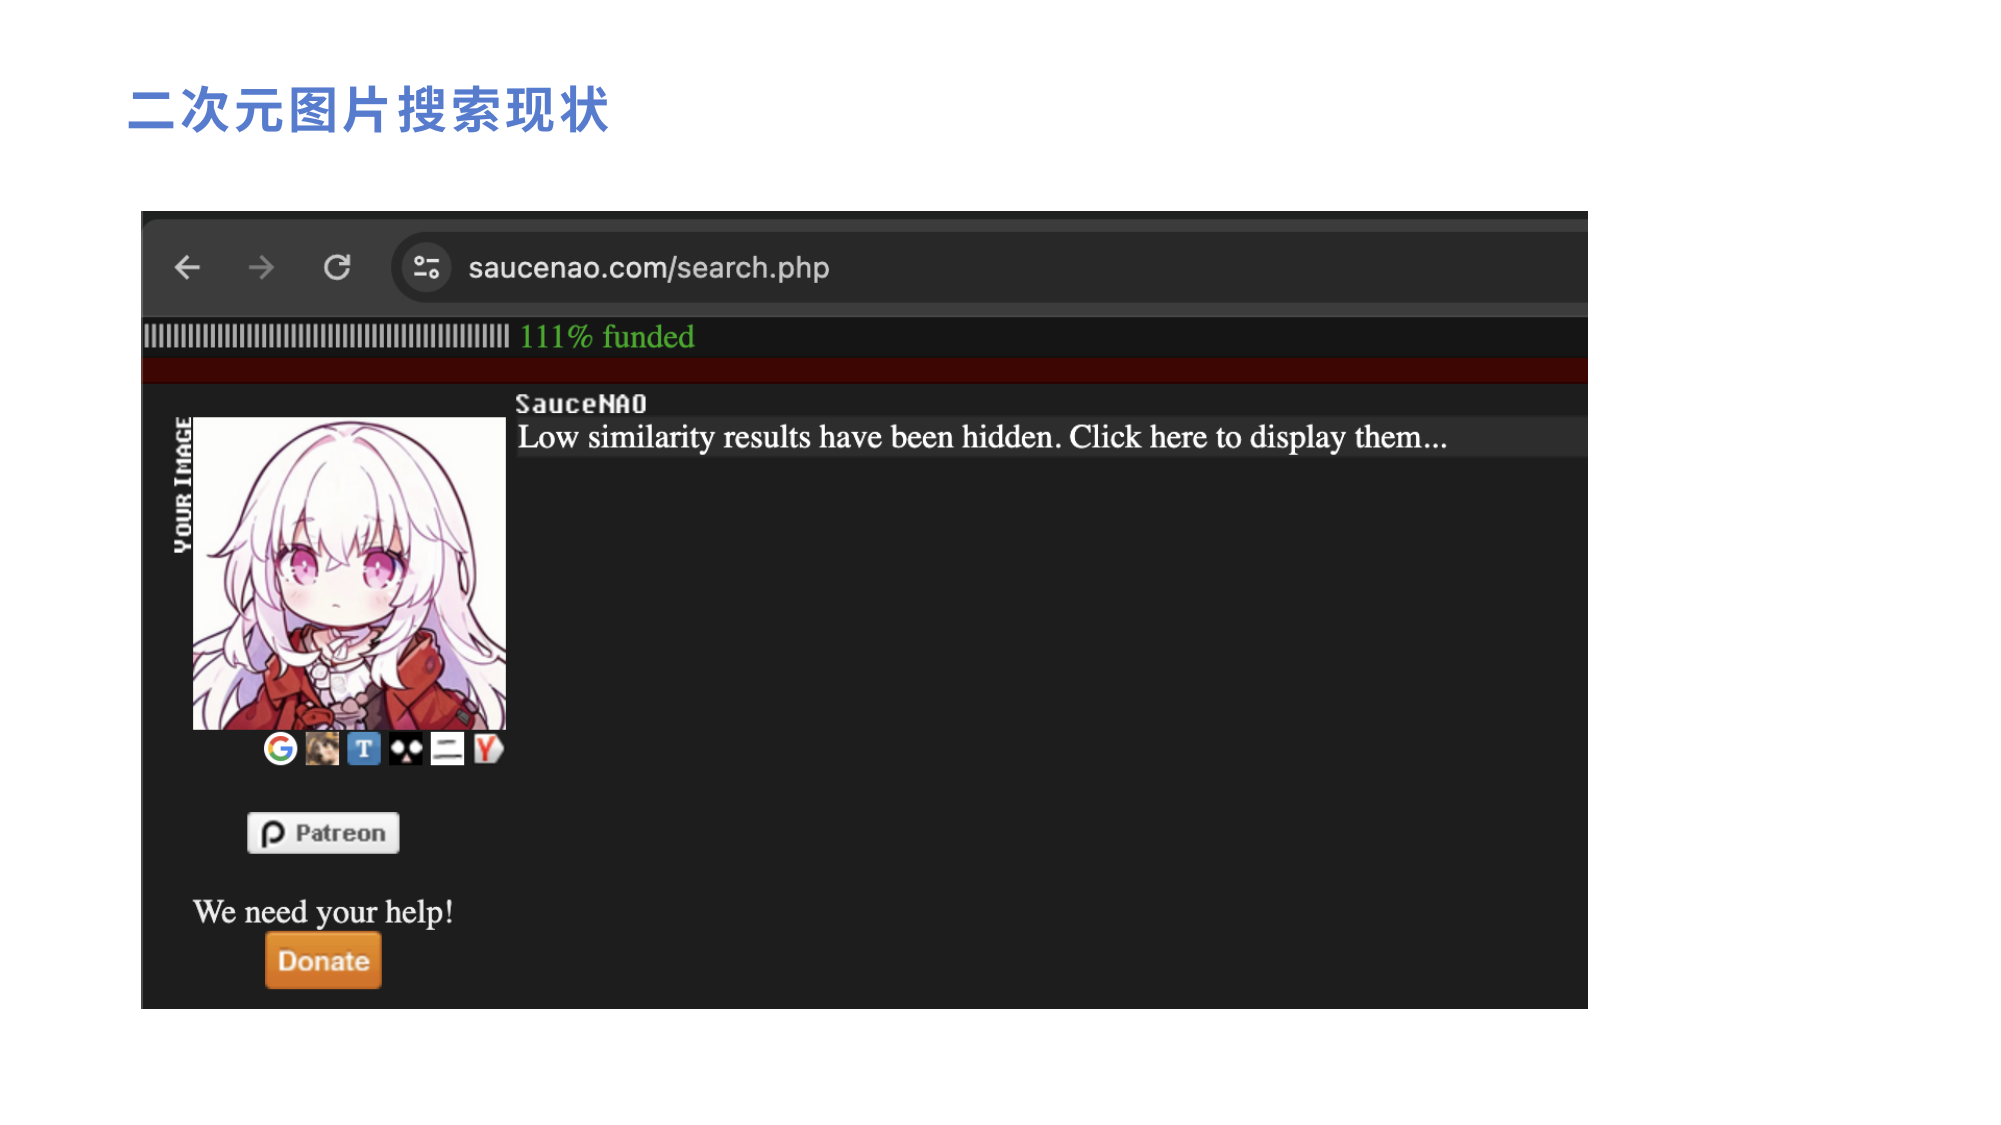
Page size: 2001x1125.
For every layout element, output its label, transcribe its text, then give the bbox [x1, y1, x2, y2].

picture [141, 211, 1588, 1009]
title 二次元图片搜索现状 [109, 72, 1891, 146]
list [109, 156, 1891, 1041]
